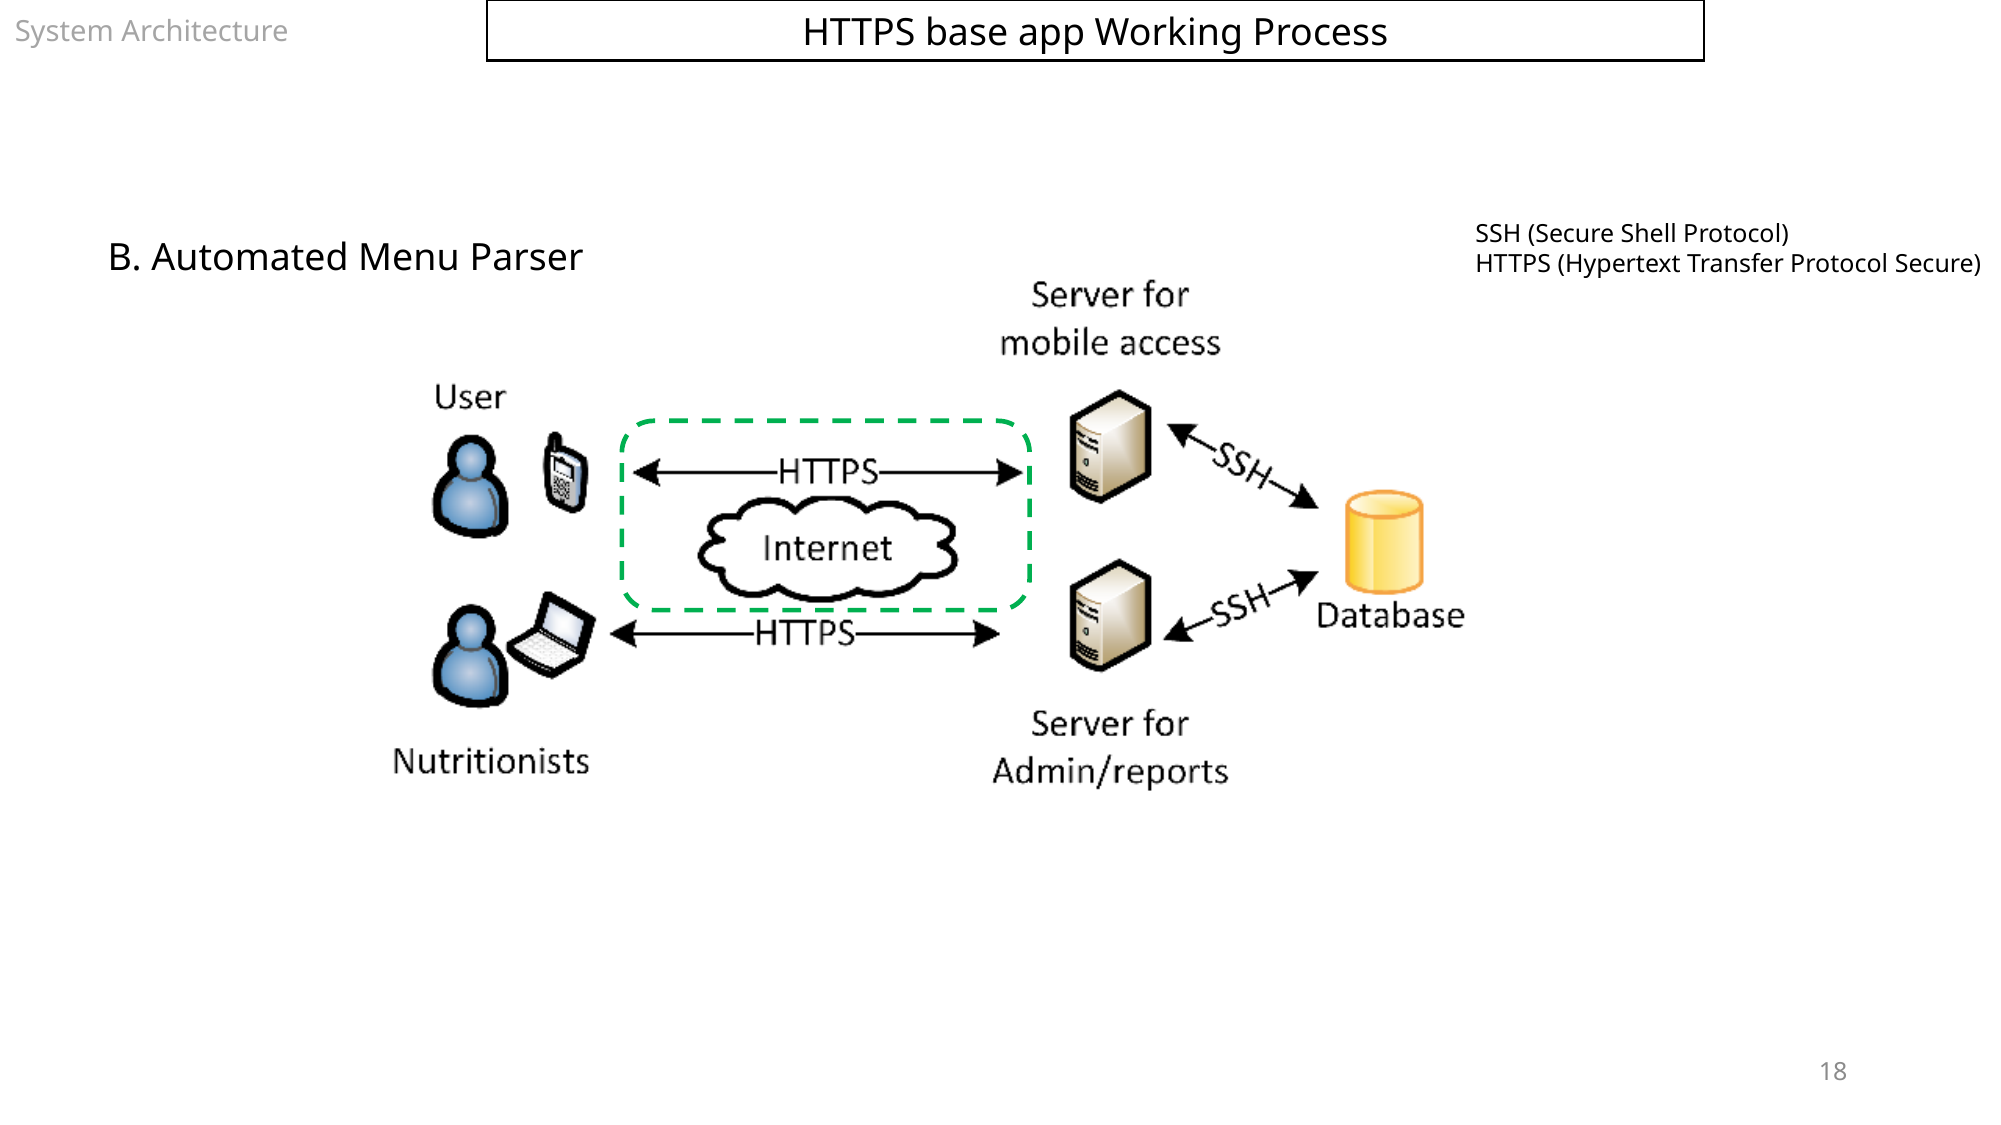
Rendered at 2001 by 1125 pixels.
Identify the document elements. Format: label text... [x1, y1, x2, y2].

slide_number 18 [1412, 1042, 1863, 1103]
text_box HTTPS base app Working Process [486, 0, 1705, 62]
text_box B. Automated Menu Parser [93, 225, 599, 286]
picture [371, 255, 1466, 794]
text_box System Architecture [0, 0, 471, 61]
text_box SSH (Secure Shell Protocol) HTTPS (Hypertext Transfer Protocol Secure) [1460, 210, 1997, 285]
